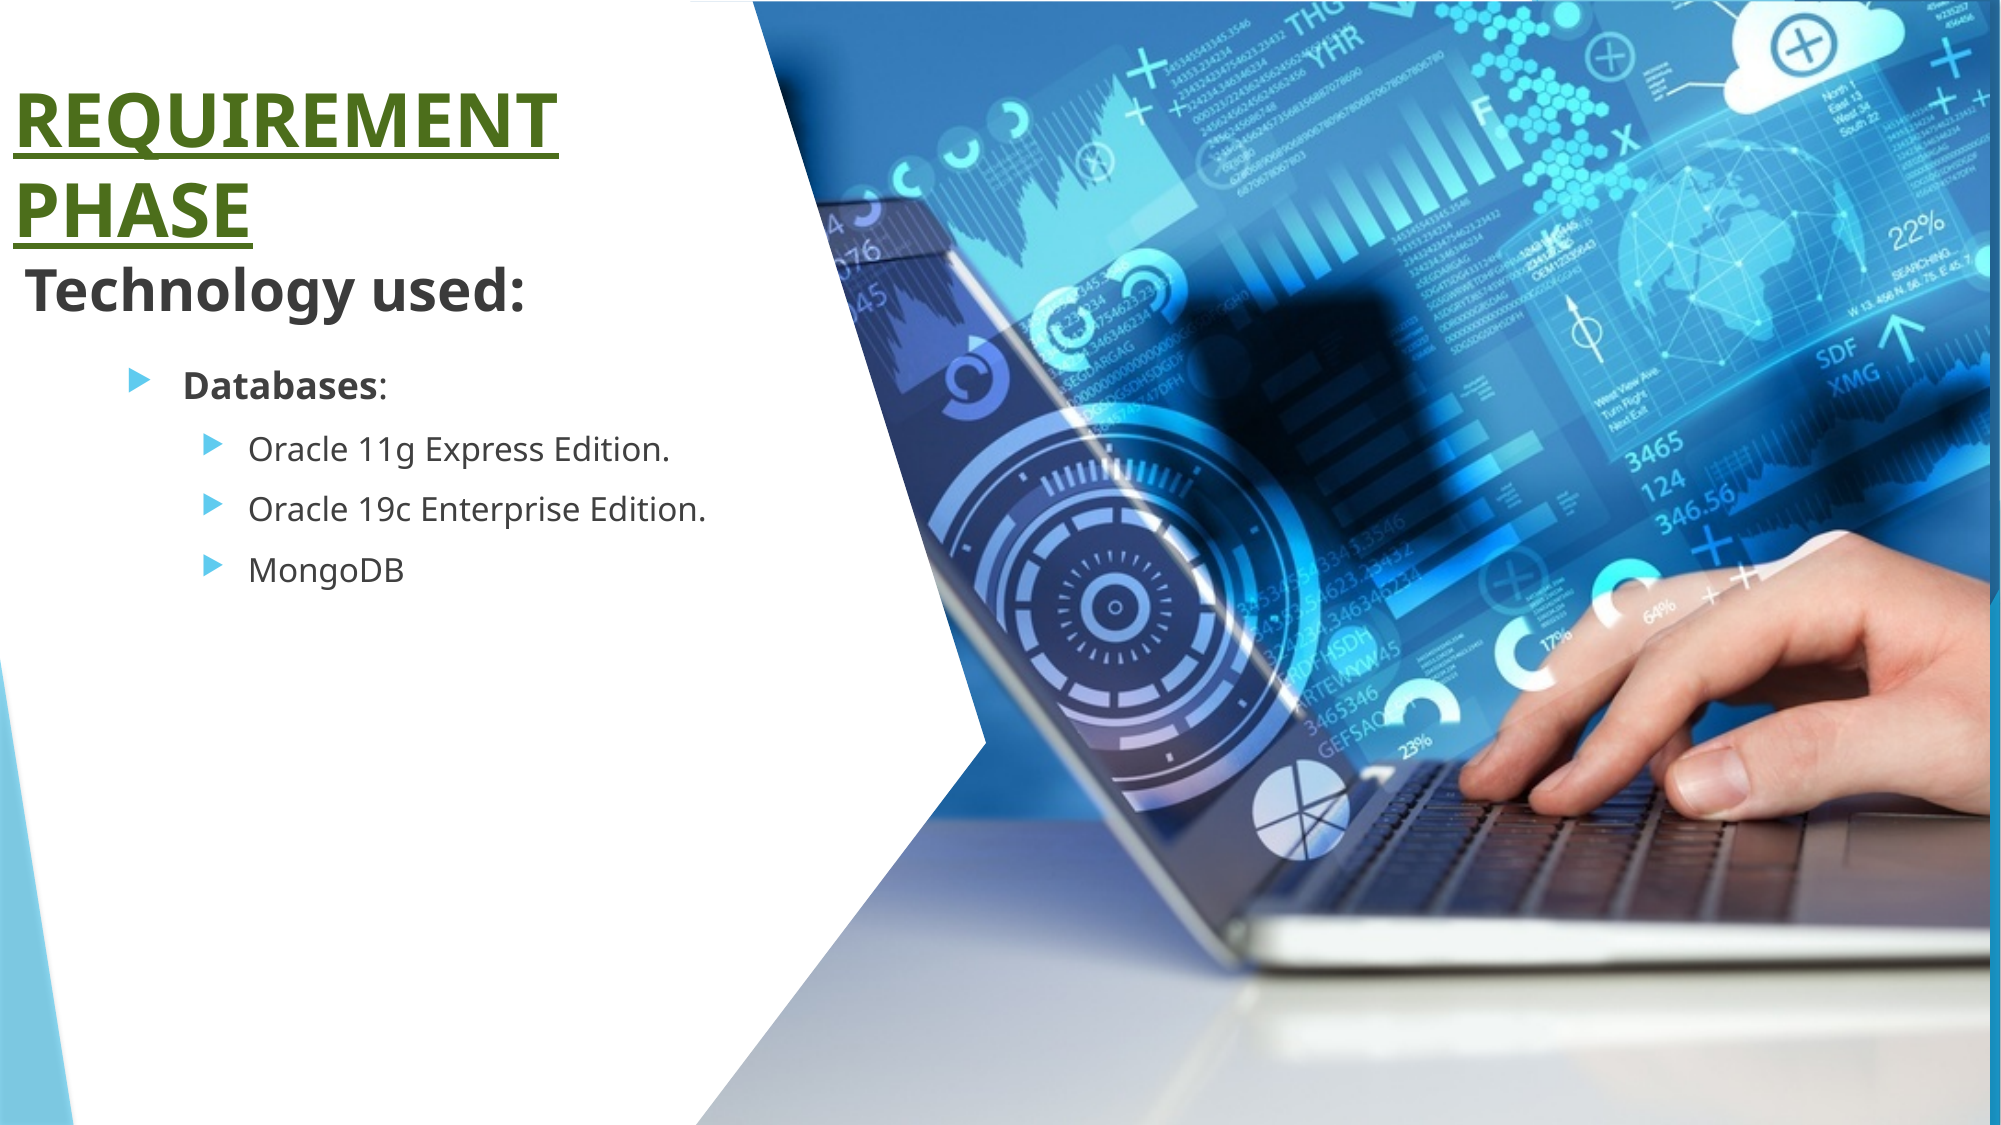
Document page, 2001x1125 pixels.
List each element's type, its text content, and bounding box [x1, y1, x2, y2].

title Technology used: [10, 282, 685, 463]
picture [689, 0, 1991, 1125]
list Databases: Oracle 11g Express Edition. Oracle 19c Enterprise Edition. MongoDB [111, 354, 685, 992]
text_box REQUIREMENT PHASE [0, 65, 685, 282]
